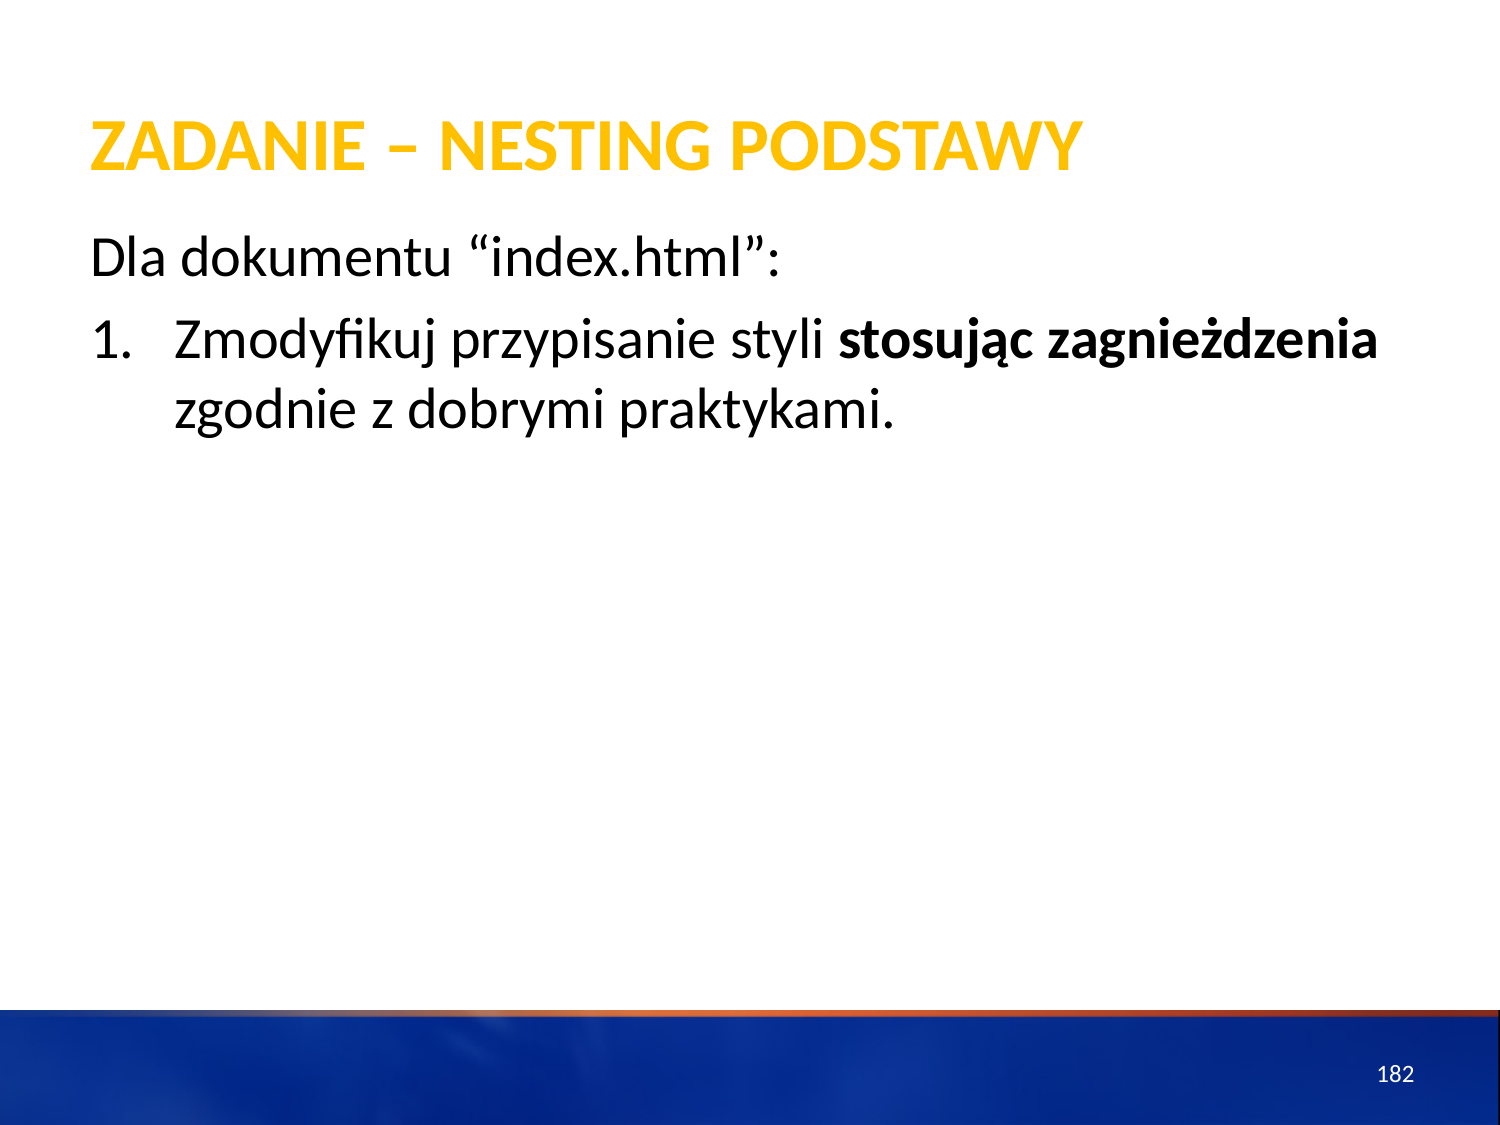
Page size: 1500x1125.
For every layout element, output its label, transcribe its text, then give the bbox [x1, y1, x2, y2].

picture [0, 1010, 1500, 1125]
list Dla dokumentu “index.html”: Zmodyfikuj przypisanie styli stosując zagnieżdzenia zgodnie z dobrymi praktykami. [75, 210, 1425, 1005]
title ZADANIE – Nesting Podstawy [75, 93, 1425, 188]
slide_number 182 [1215, 1042, 1430, 1103]
